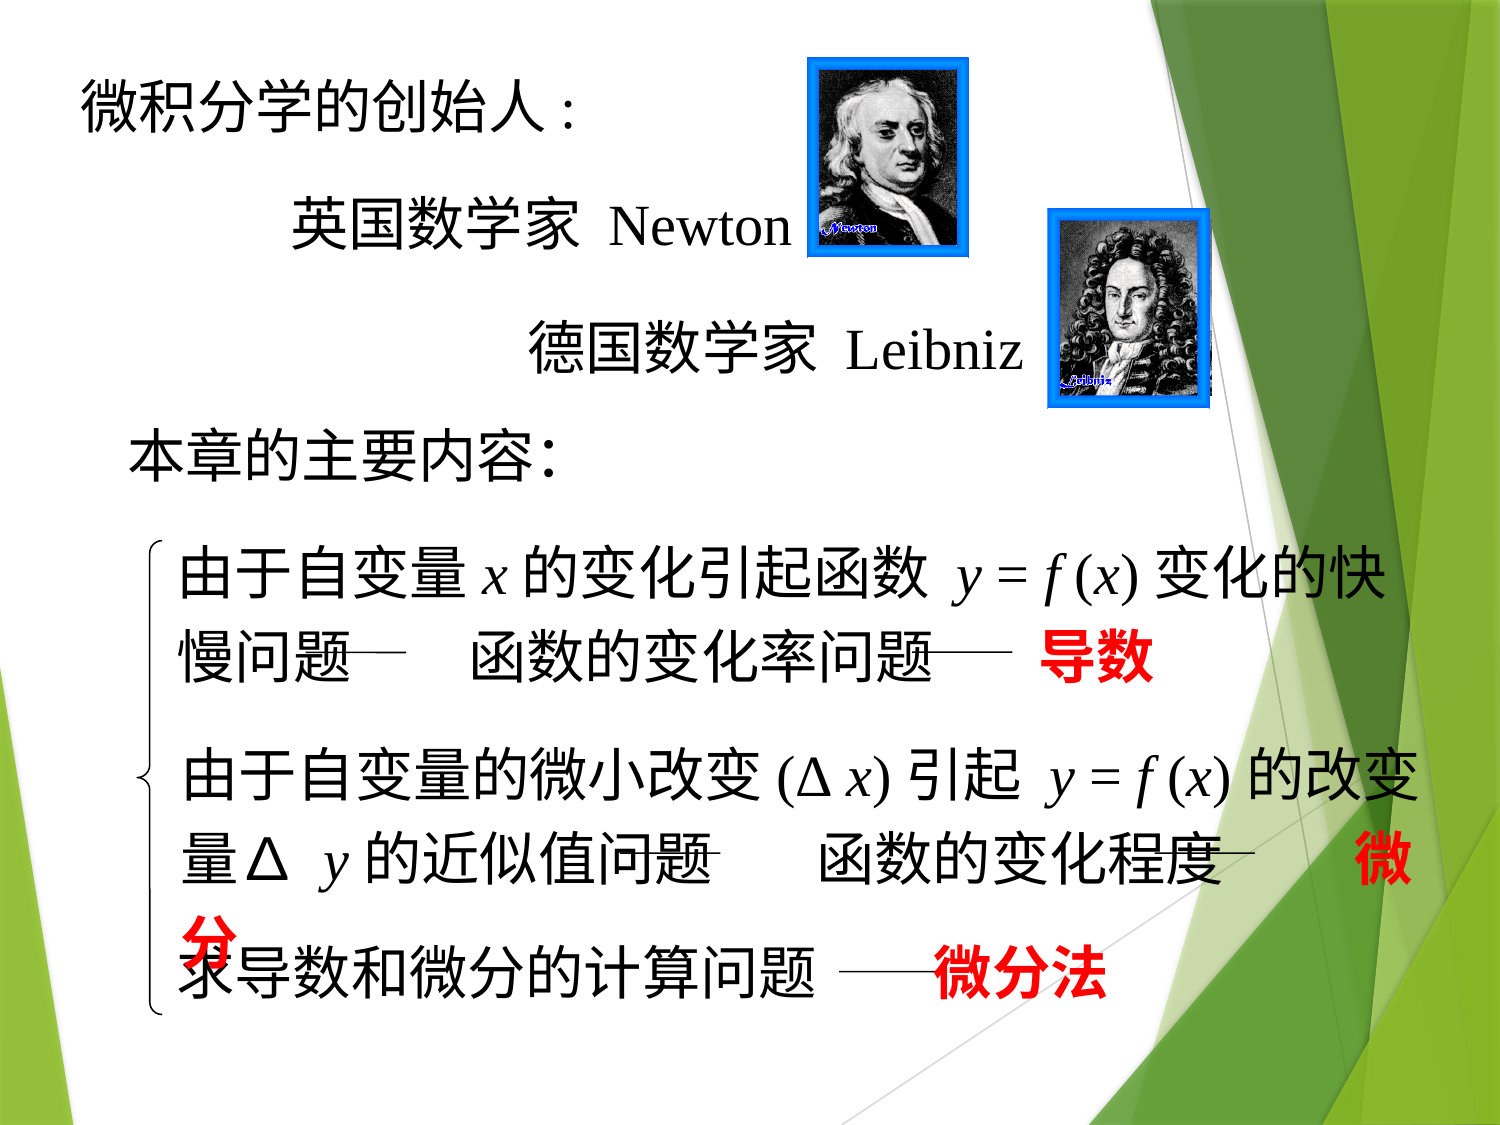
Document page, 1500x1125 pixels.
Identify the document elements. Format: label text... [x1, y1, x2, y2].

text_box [806, 56, 970, 259]
text_box 德国数学家 Leibniz [512, 304, 1042, 389]
text_box 英国数学家 Newton [275, 179, 802, 265]
text_box 本章的主要内容： [112, 411, 627, 497]
text_box 微积分学的创始人: [65, 62, 607, 148]
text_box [160, 928, 1196, 1016]
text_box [164, 716, 1460, 903]
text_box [1046, 207, 1211, 410]
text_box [161, 514, 1449, 701]
text_box [137, 542, 163, 1013]
